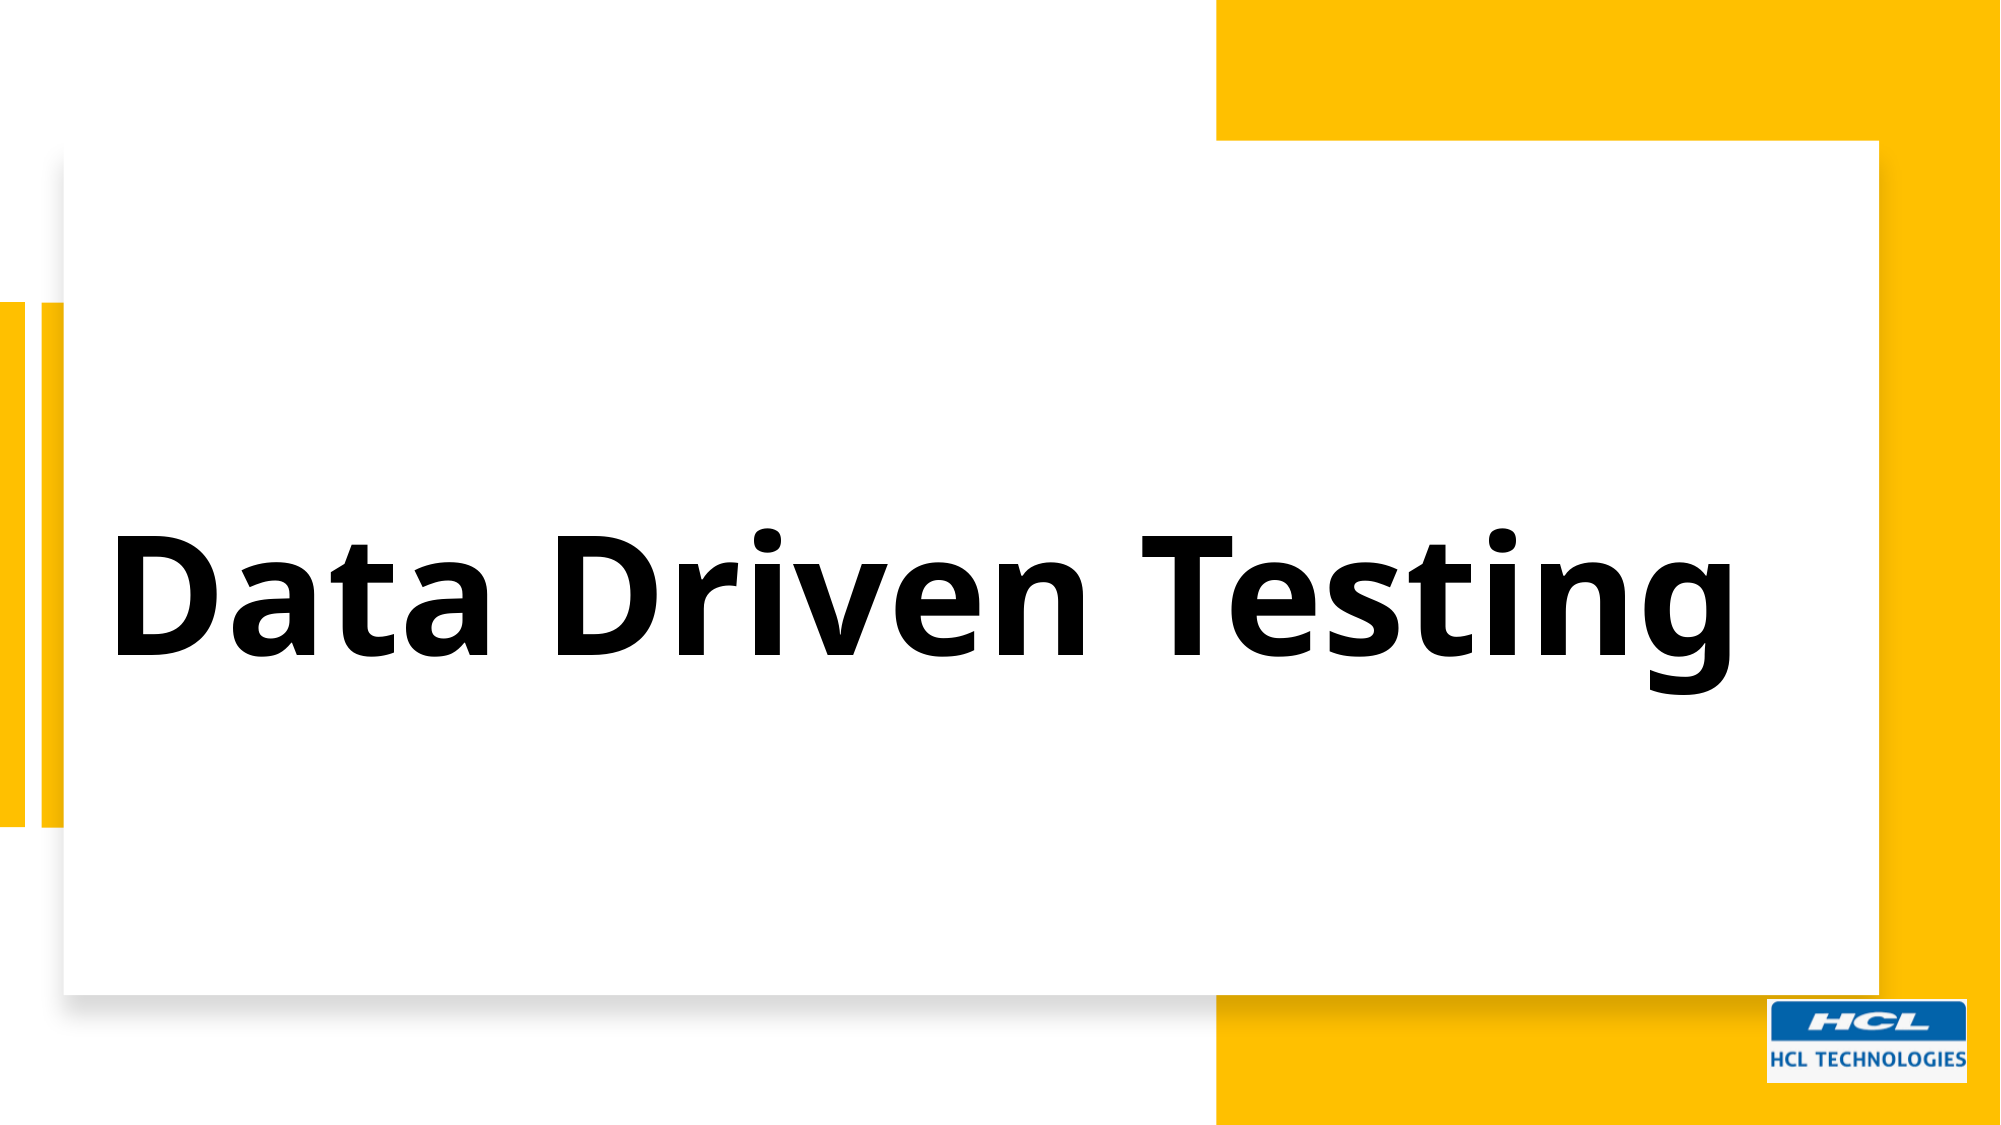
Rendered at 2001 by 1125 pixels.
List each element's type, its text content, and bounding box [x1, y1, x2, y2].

text_box [0, 0, 1215, 1125]
text_box [1215, 929, 2000, 1125]
text_box [41, 302, 53, 829]
text_box [0, 301, 26, 828]
text_box [63, 140, 1880, 996]
picture [1767, 999, 1967, 1083]
text_box [1215, 0, 2000, 503]
title Data Driven Testing [88, 503, 2000, 929]
